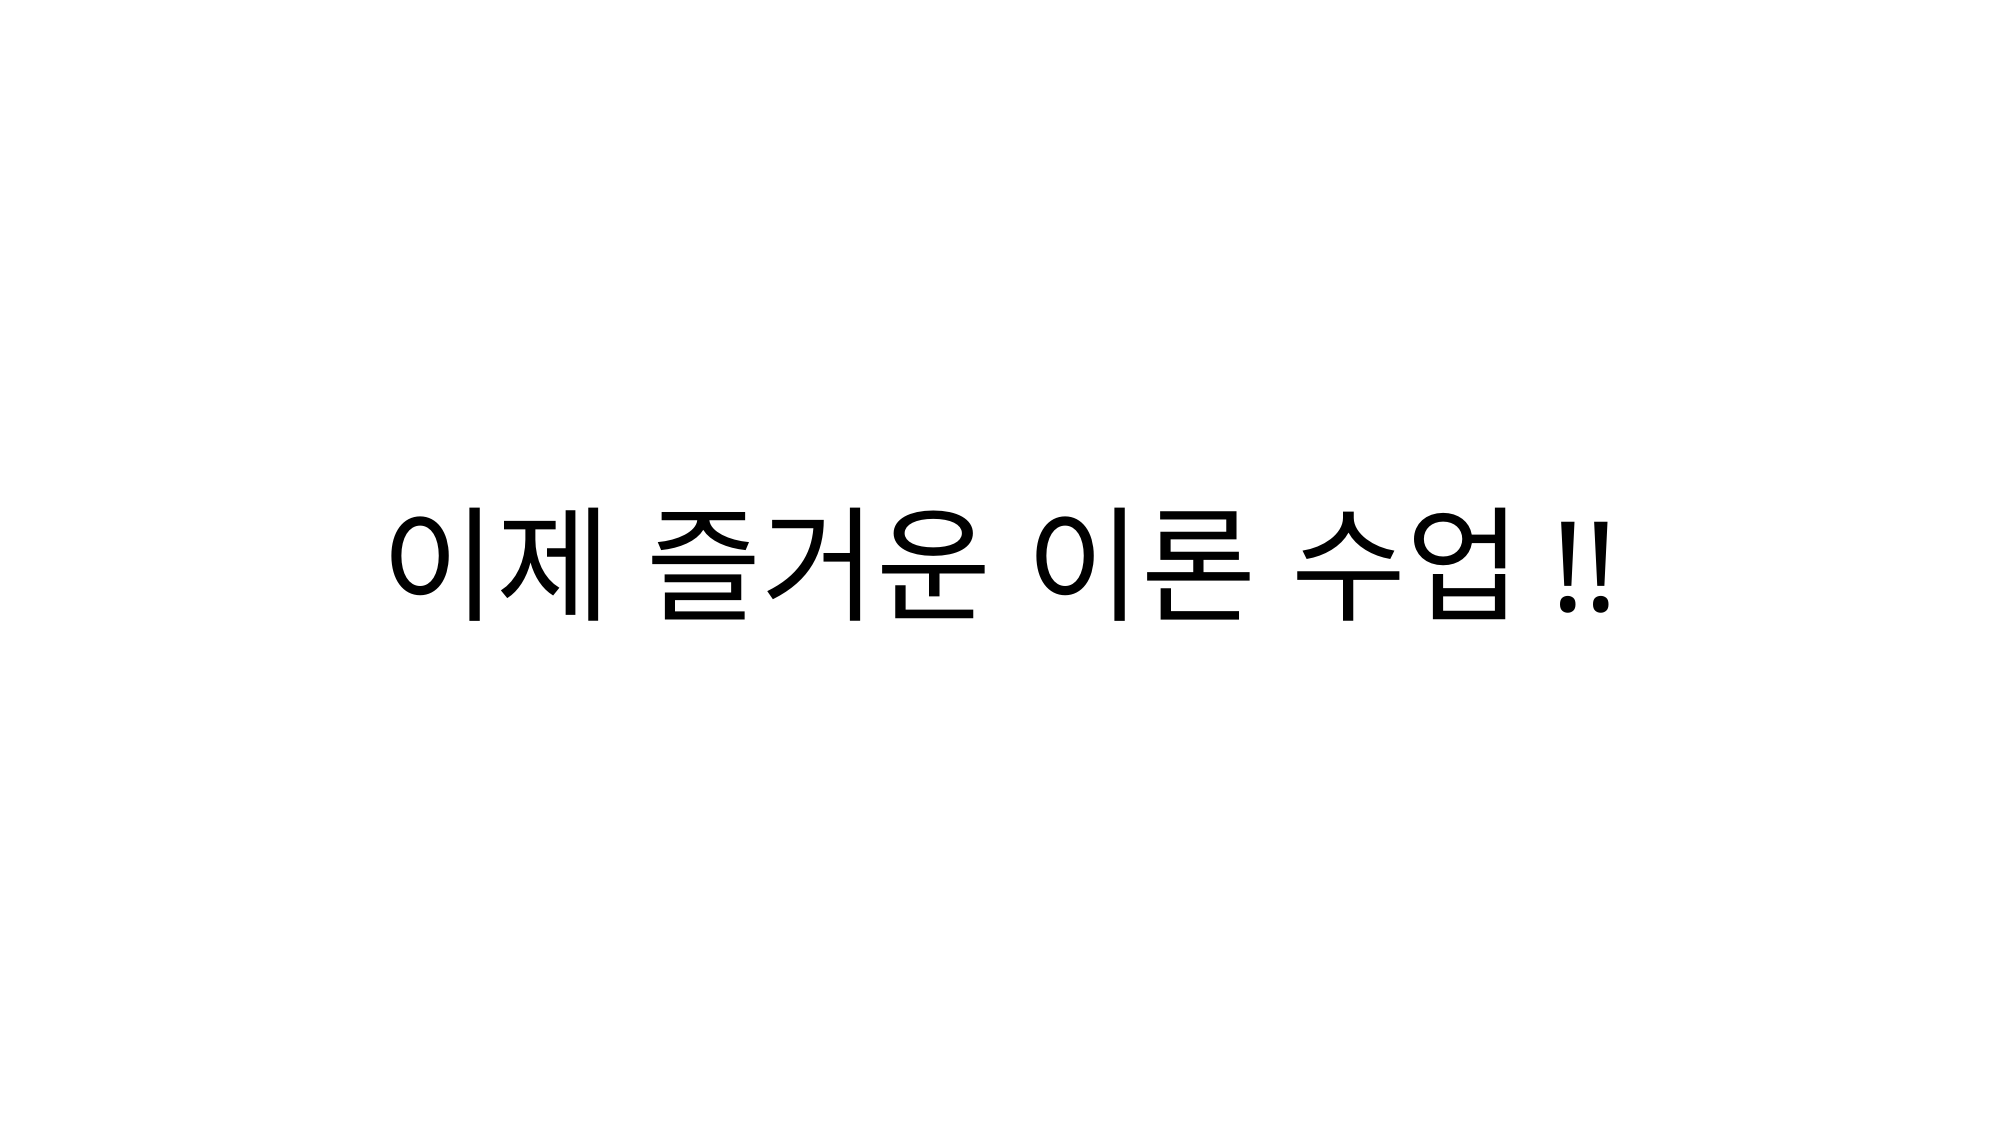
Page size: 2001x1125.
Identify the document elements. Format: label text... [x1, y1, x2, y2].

text_box 이제 즐거운 이론 수업!! [366, 479, 1634, 644]
